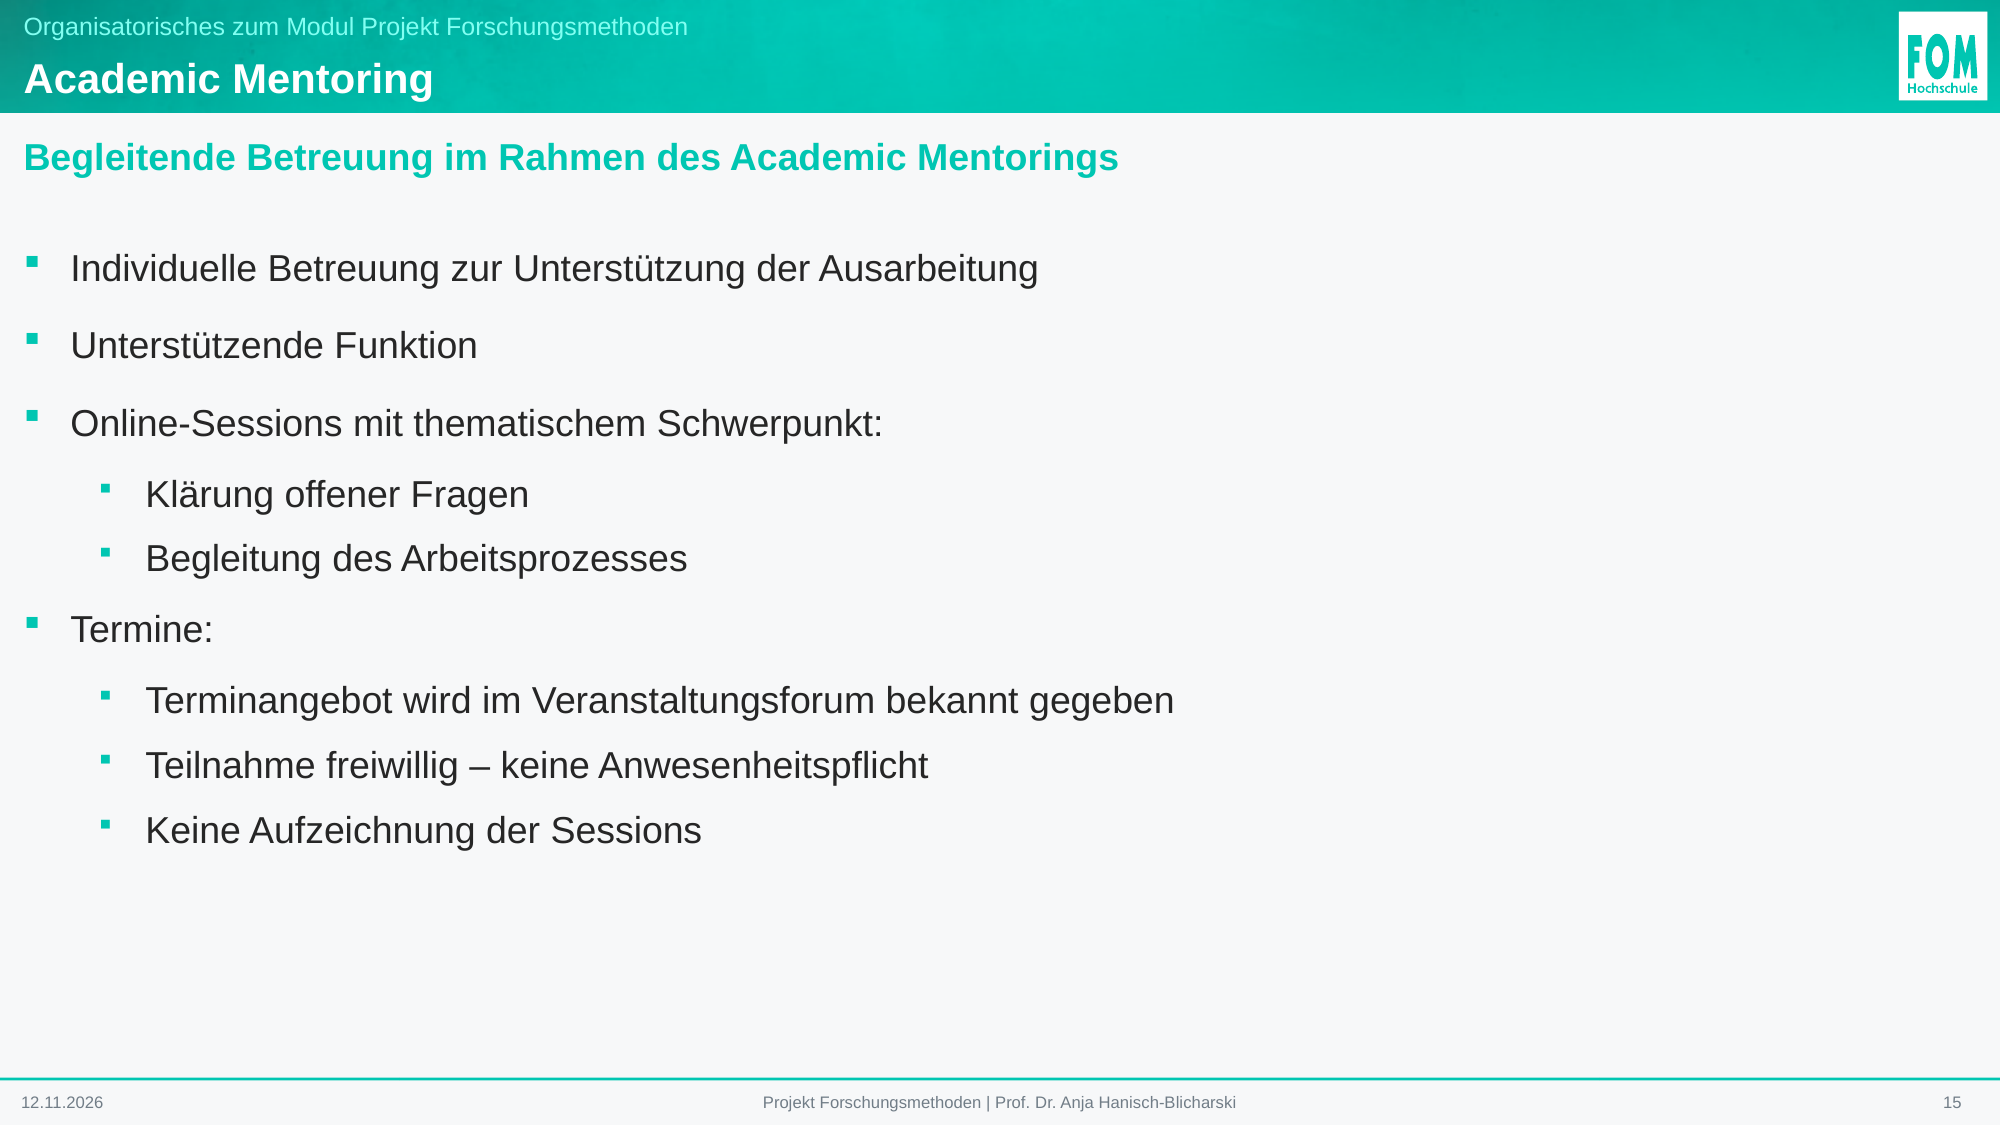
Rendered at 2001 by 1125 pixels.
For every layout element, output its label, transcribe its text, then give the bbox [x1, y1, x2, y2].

title Organisatorisches zum Modul Projekt Forschungsmethoden [23, 10, 1784, 41]
picture [0, 0, 2000, 113]
footer Projekt Forschungsmethoden | Prof. Dr. Anja Hanisch-Blicharski [391, 1084, 1609, 1125]
slide_number 15 [1659, 1084, 1977, 1125]
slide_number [21, 1084, 357, 1125]
list Academic Mentoring [23, 51, 1784, 107]
list Begleitende Betreuung im Rahmen des Academic Mentorings Individuelle Betreuung zur Unterstützung der Ausarbeitung Unterstützende Funktion Online-Sessions mit thematischem Schwerpunkt: Klärung offener Fragen Begleitung des Arbeitsprozesses Termine: Terminangebot wird im Veranstaltungsforum bekannt gegeben Teilnahme freiwillig – keine Anwesenheitspflicht Keine Aufzeichnung der Sessions [23, 133, 1977, 1018]
